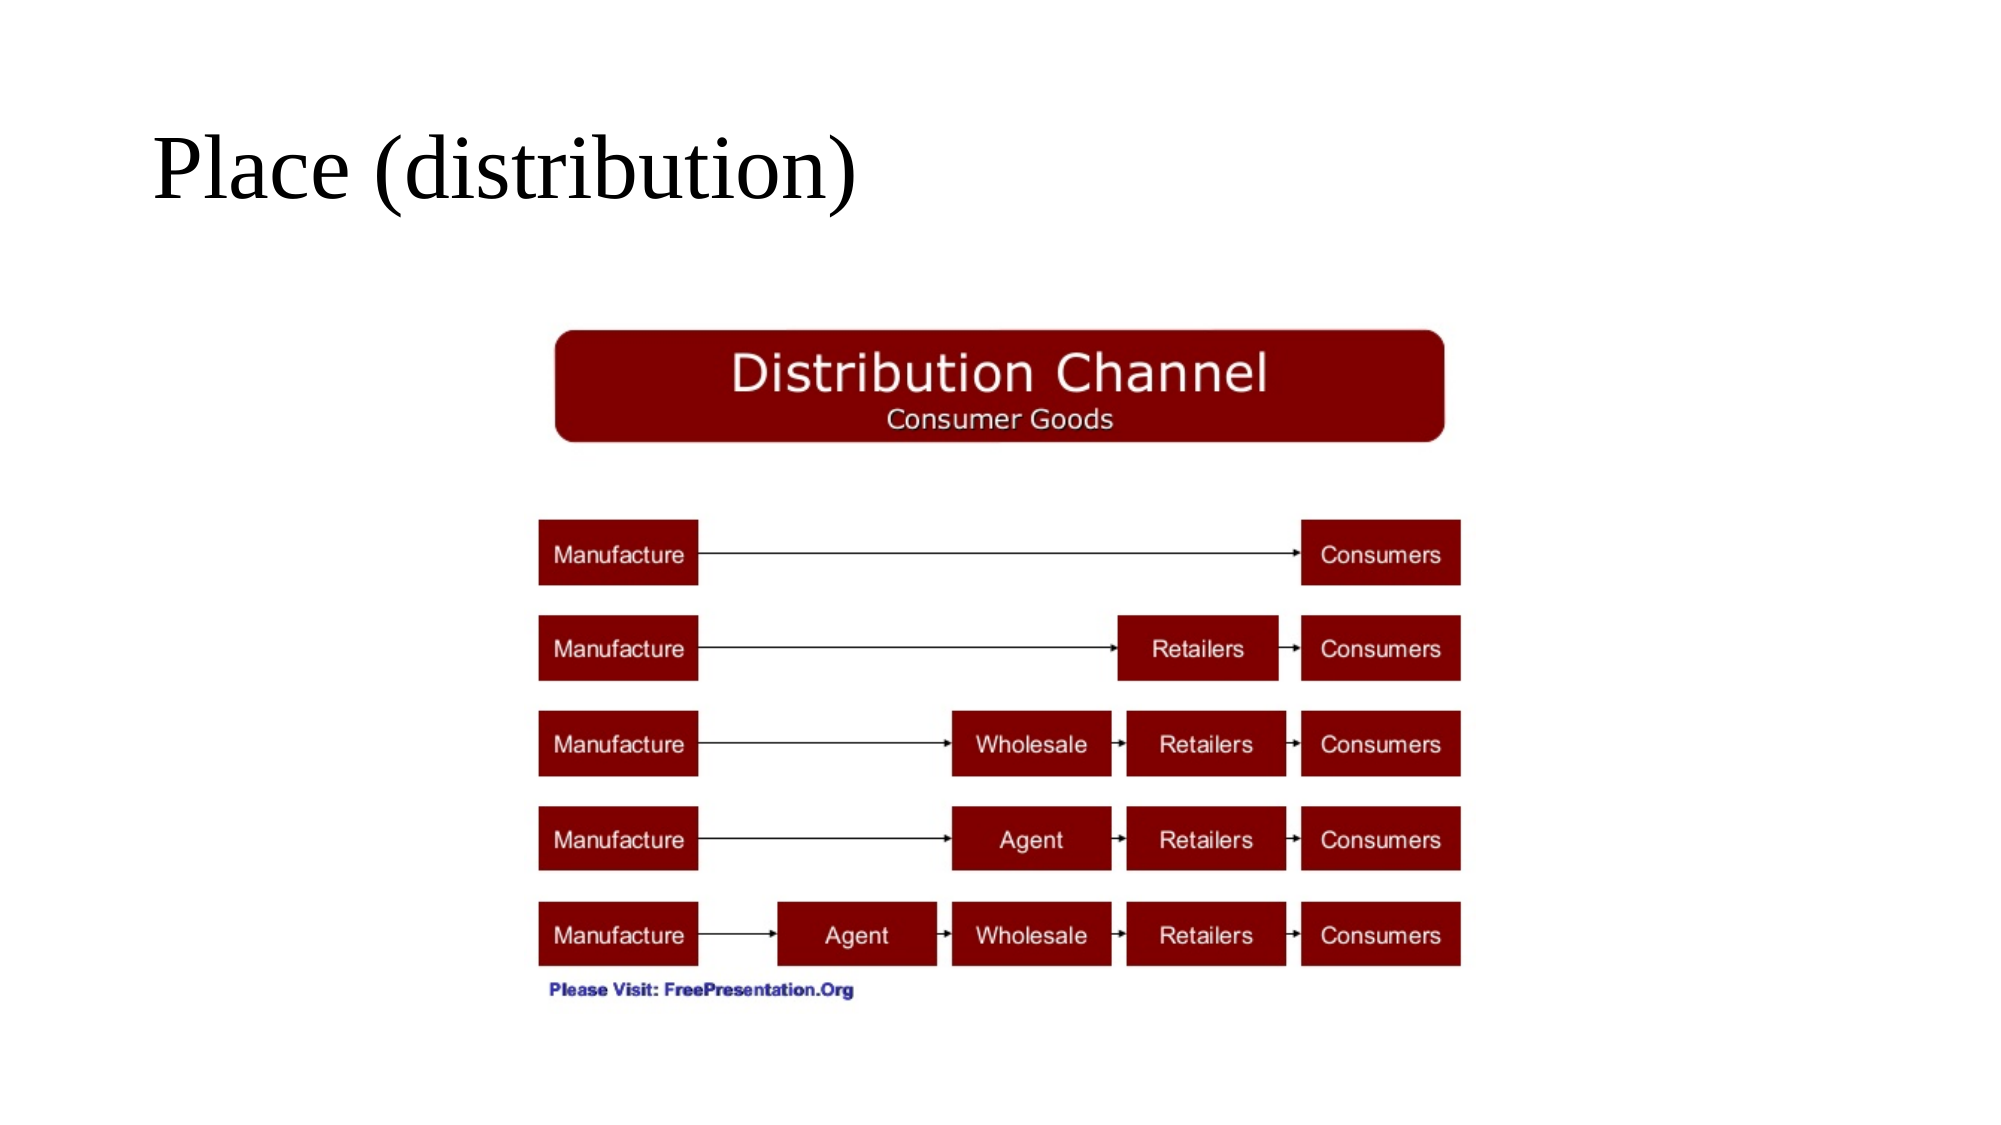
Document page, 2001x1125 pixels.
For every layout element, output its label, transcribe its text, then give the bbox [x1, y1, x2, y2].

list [524, 299, 1476, 1014]
title Place (distribution) [137, 59, 1863, 278]
